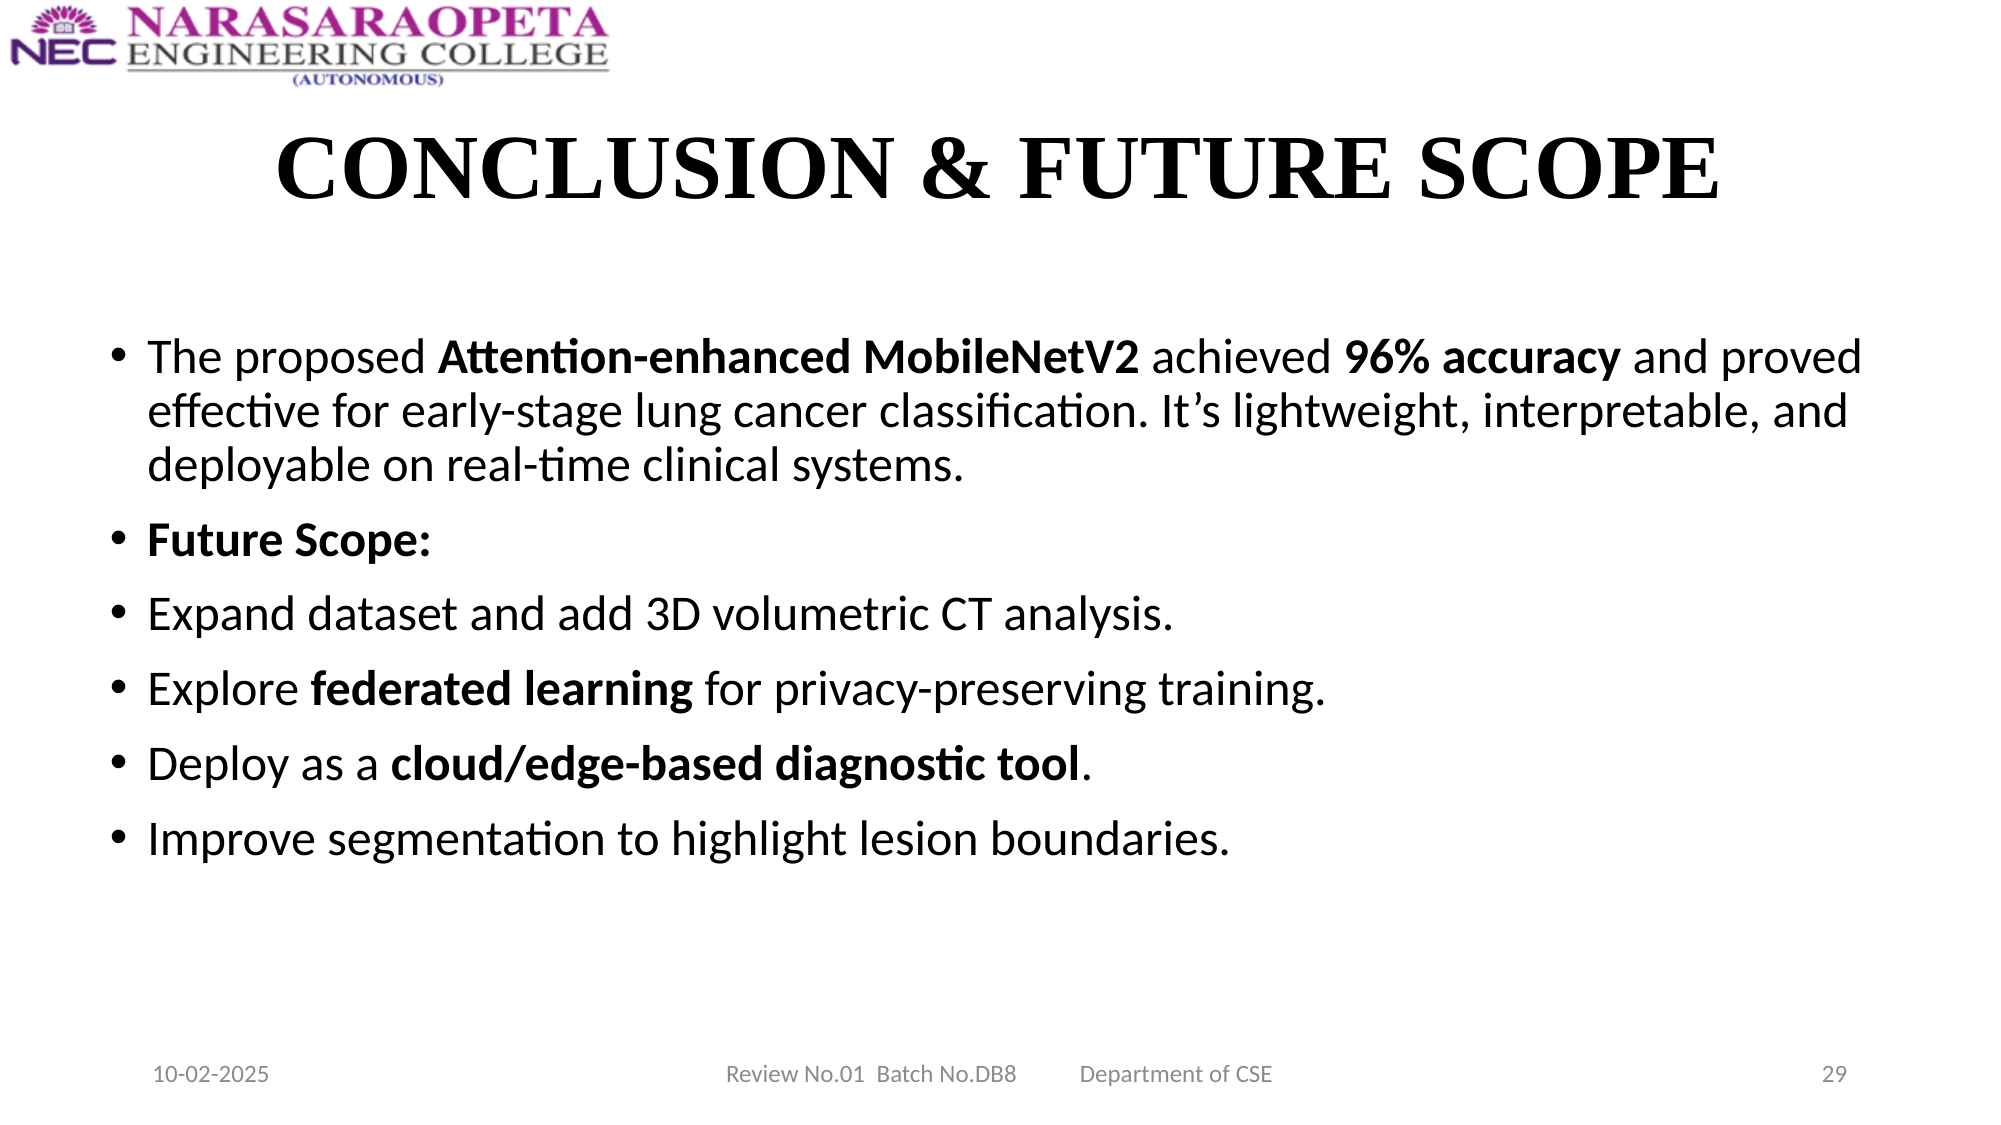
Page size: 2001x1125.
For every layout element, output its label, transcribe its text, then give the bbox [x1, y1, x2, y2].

slide_number 29 [1412, 1042, 1863, 1103]
picture [0, 0, 1280, 719]
title CONCLUSION & FUTURE SCOPE [137, 59, 1863, 271]
footer Review No.01 Batch No.DB8 Department of CSE [662, 1042, 1338, 1103]
list The proposed Attention-enhanced MobileNetV2 achieved 96% accuracy and proved effective for early-stage lung cancer classification. It’s lightweight, interpretable, and deployable on real-time clinical systems. Future Scope: Expand dataset and add 3D volumetric CT analysis. Explore federated learning for privacy-preserving training. Deploy as a cloud/edge-based diagnostic tool. Improve segmentation to highlight lesion boundaries. [94, 271, 1906, 925]
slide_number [137, 1042, 588, 1103]
